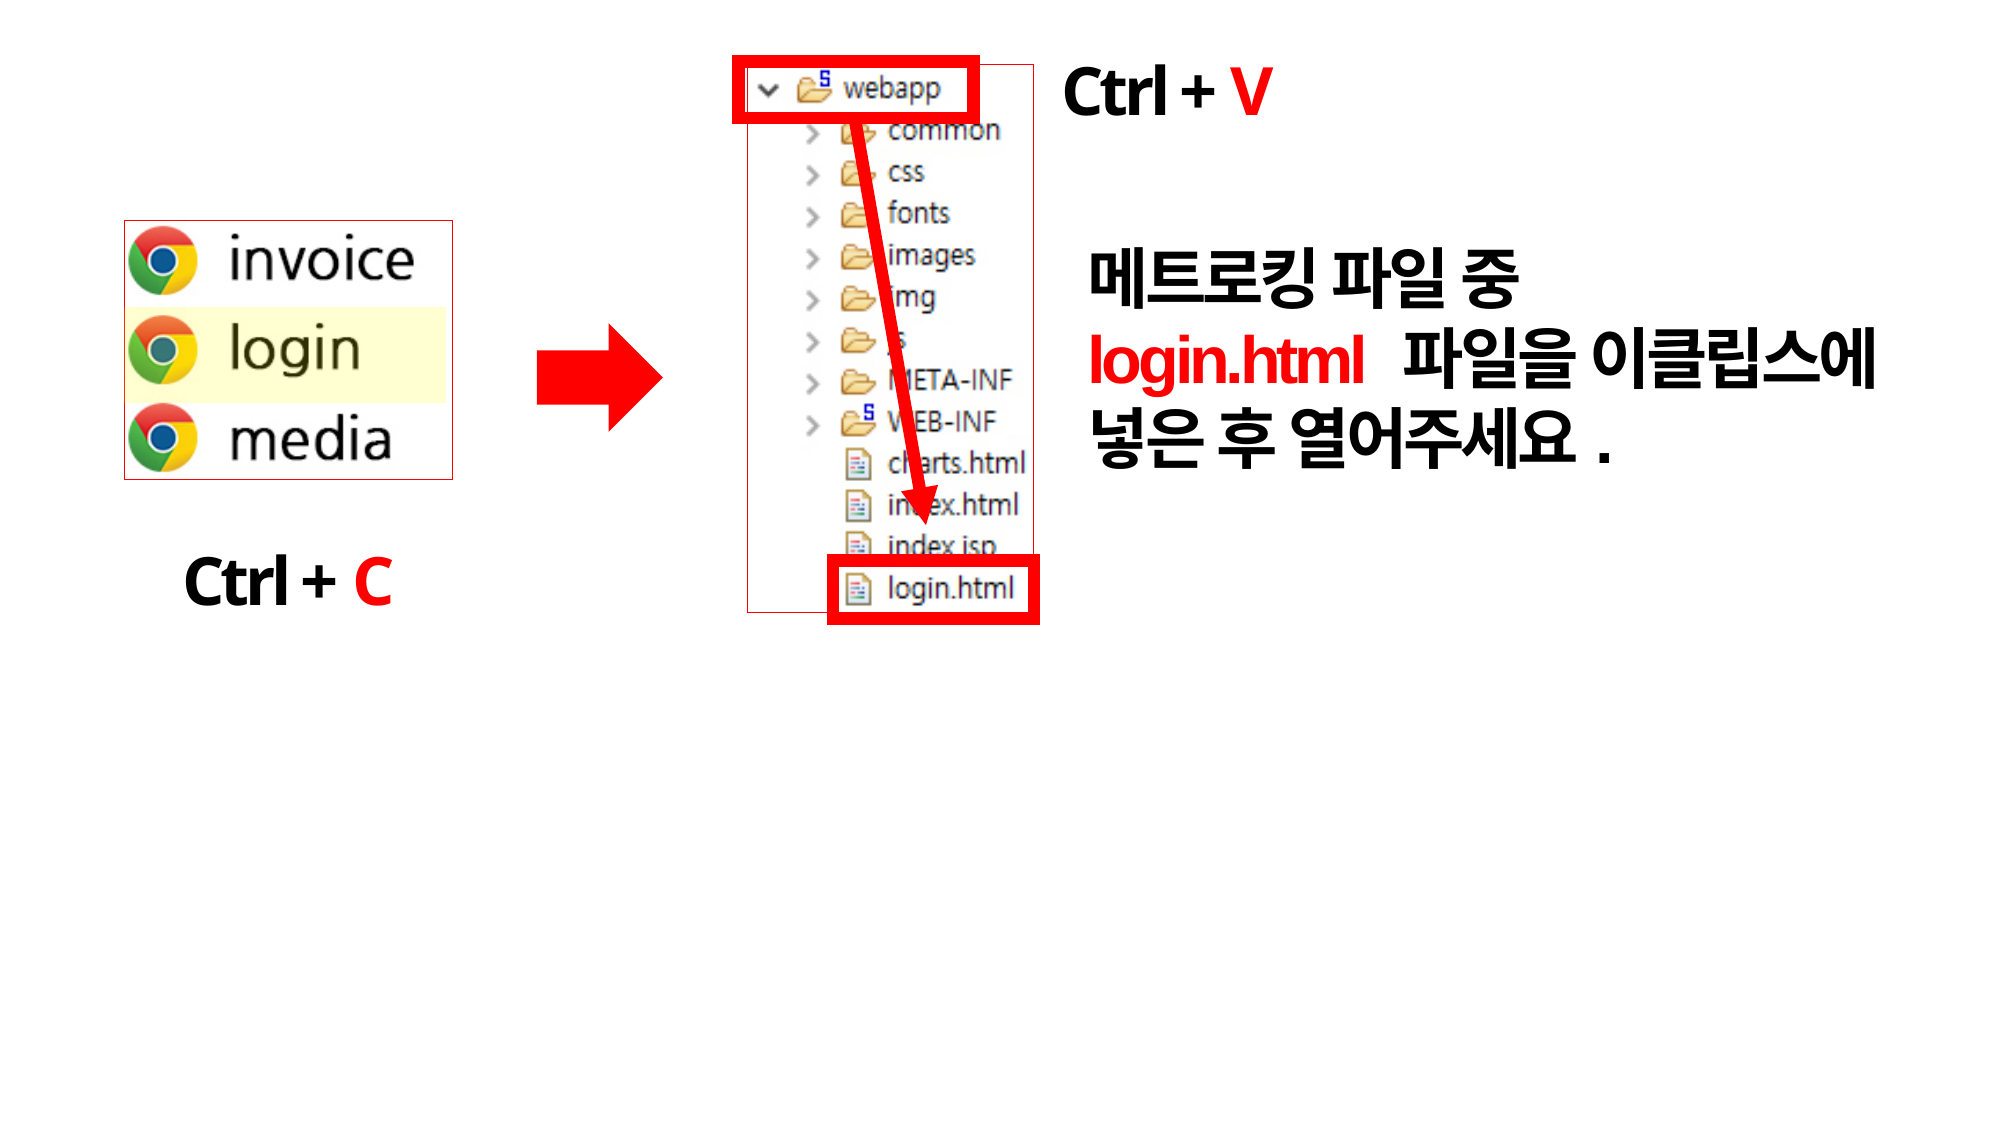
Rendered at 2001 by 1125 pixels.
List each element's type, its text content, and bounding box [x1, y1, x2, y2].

text_box [738, 60, 974, 119]
picture [124, 220, 453, 480]
text_box Ctrl + C [169, 531, 408, 626]
text_box [832, 613, 1035, 620]
picture [747, 64, 1035, 613]
text_box Ctrl + V [1048, 41, 1287, 137]
text_box [535, 320, 665, 435]
text_box 메트로킹 파일 중 login.html 파일을 이클립스에 넣은 후 열어주세요. [1072, 229, 1930, 485]
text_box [855, 120, 926, 526]
